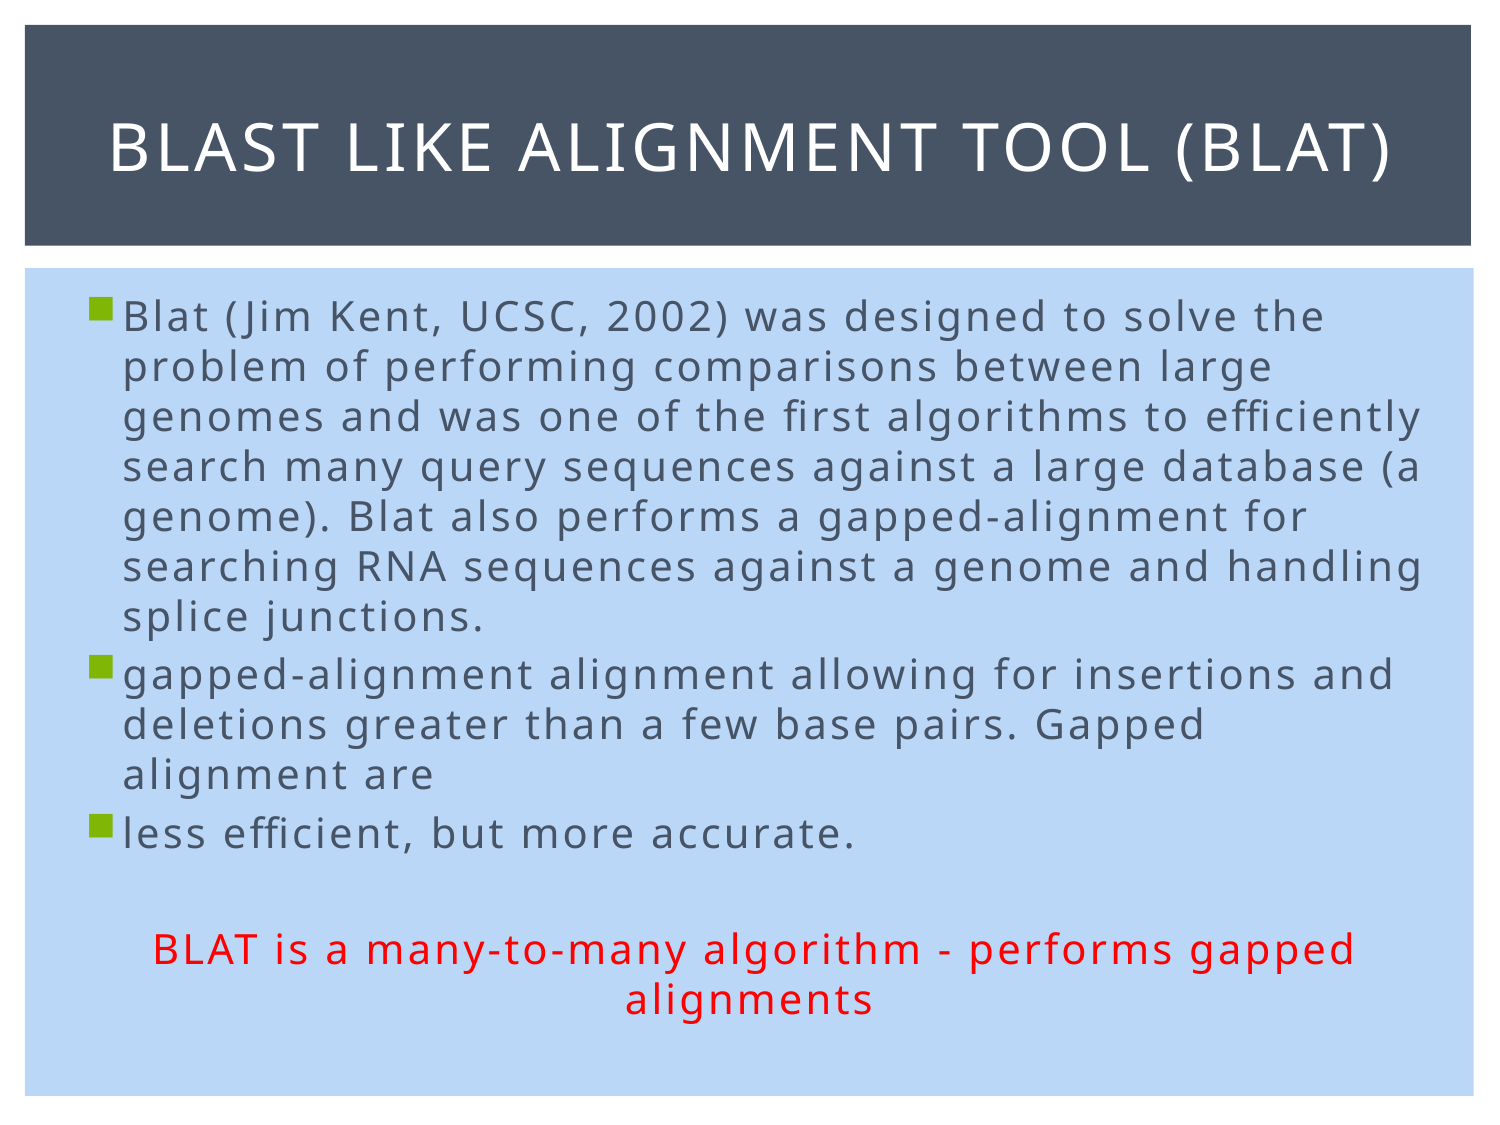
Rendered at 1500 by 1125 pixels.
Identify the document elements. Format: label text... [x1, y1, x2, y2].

list Blat (Jim Kent, UCSC, 2002) was designed to solve the problem of performing comparisons between large genomes and was one of the first algorithms to efficiently search many query sequences against a large database (a genome). Blat also performs a gapped-alignment for searching RNA sequences against a genome and handling splice junctions. gapped-alignment alignment allowing for insertions and deletions greater than a few base pairs. Gapped alignment are less efficient, but more accurate. BLAT is a many-to-many algorithm - performs gapped alignments [62, 281, 1442, 1005]
title Blast like alignment tool (Blat) [62, 58, 1438, 232]
